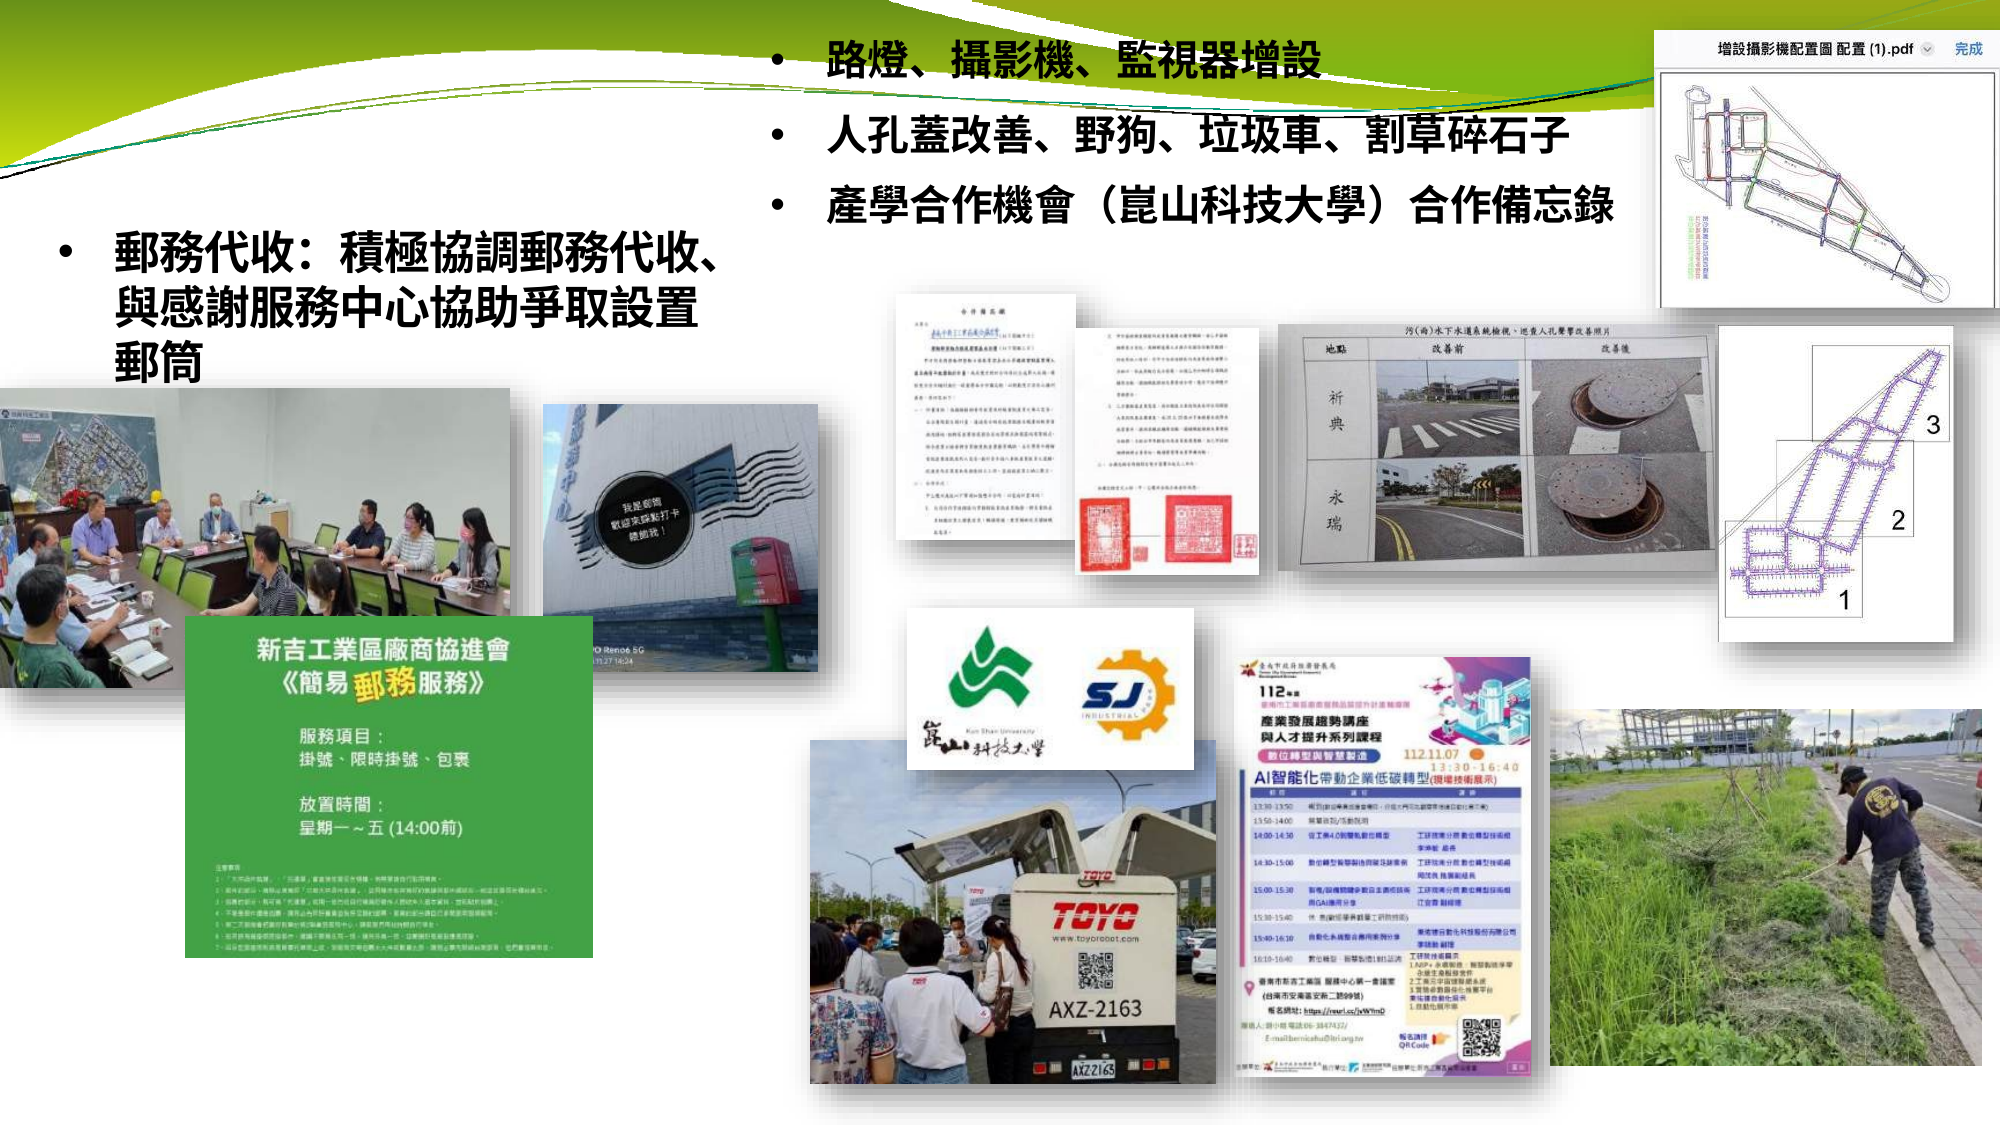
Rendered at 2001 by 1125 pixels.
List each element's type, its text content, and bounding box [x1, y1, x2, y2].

picture [0, 0, 778, 179]
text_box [778, 0, 2000, 1125]
text_box 路燈、攝影機、監視器增設 人孔蓋改善、野狗、垃圾車、割草碎石子 產學合作機會（崑山科技大學）合作備忘錄 郵務代收：積極協調郵務代收、 與感謝服務中心協助爭取設置郵筒 [55, 6, 774, 354]
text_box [0, 356, 880, 958]
